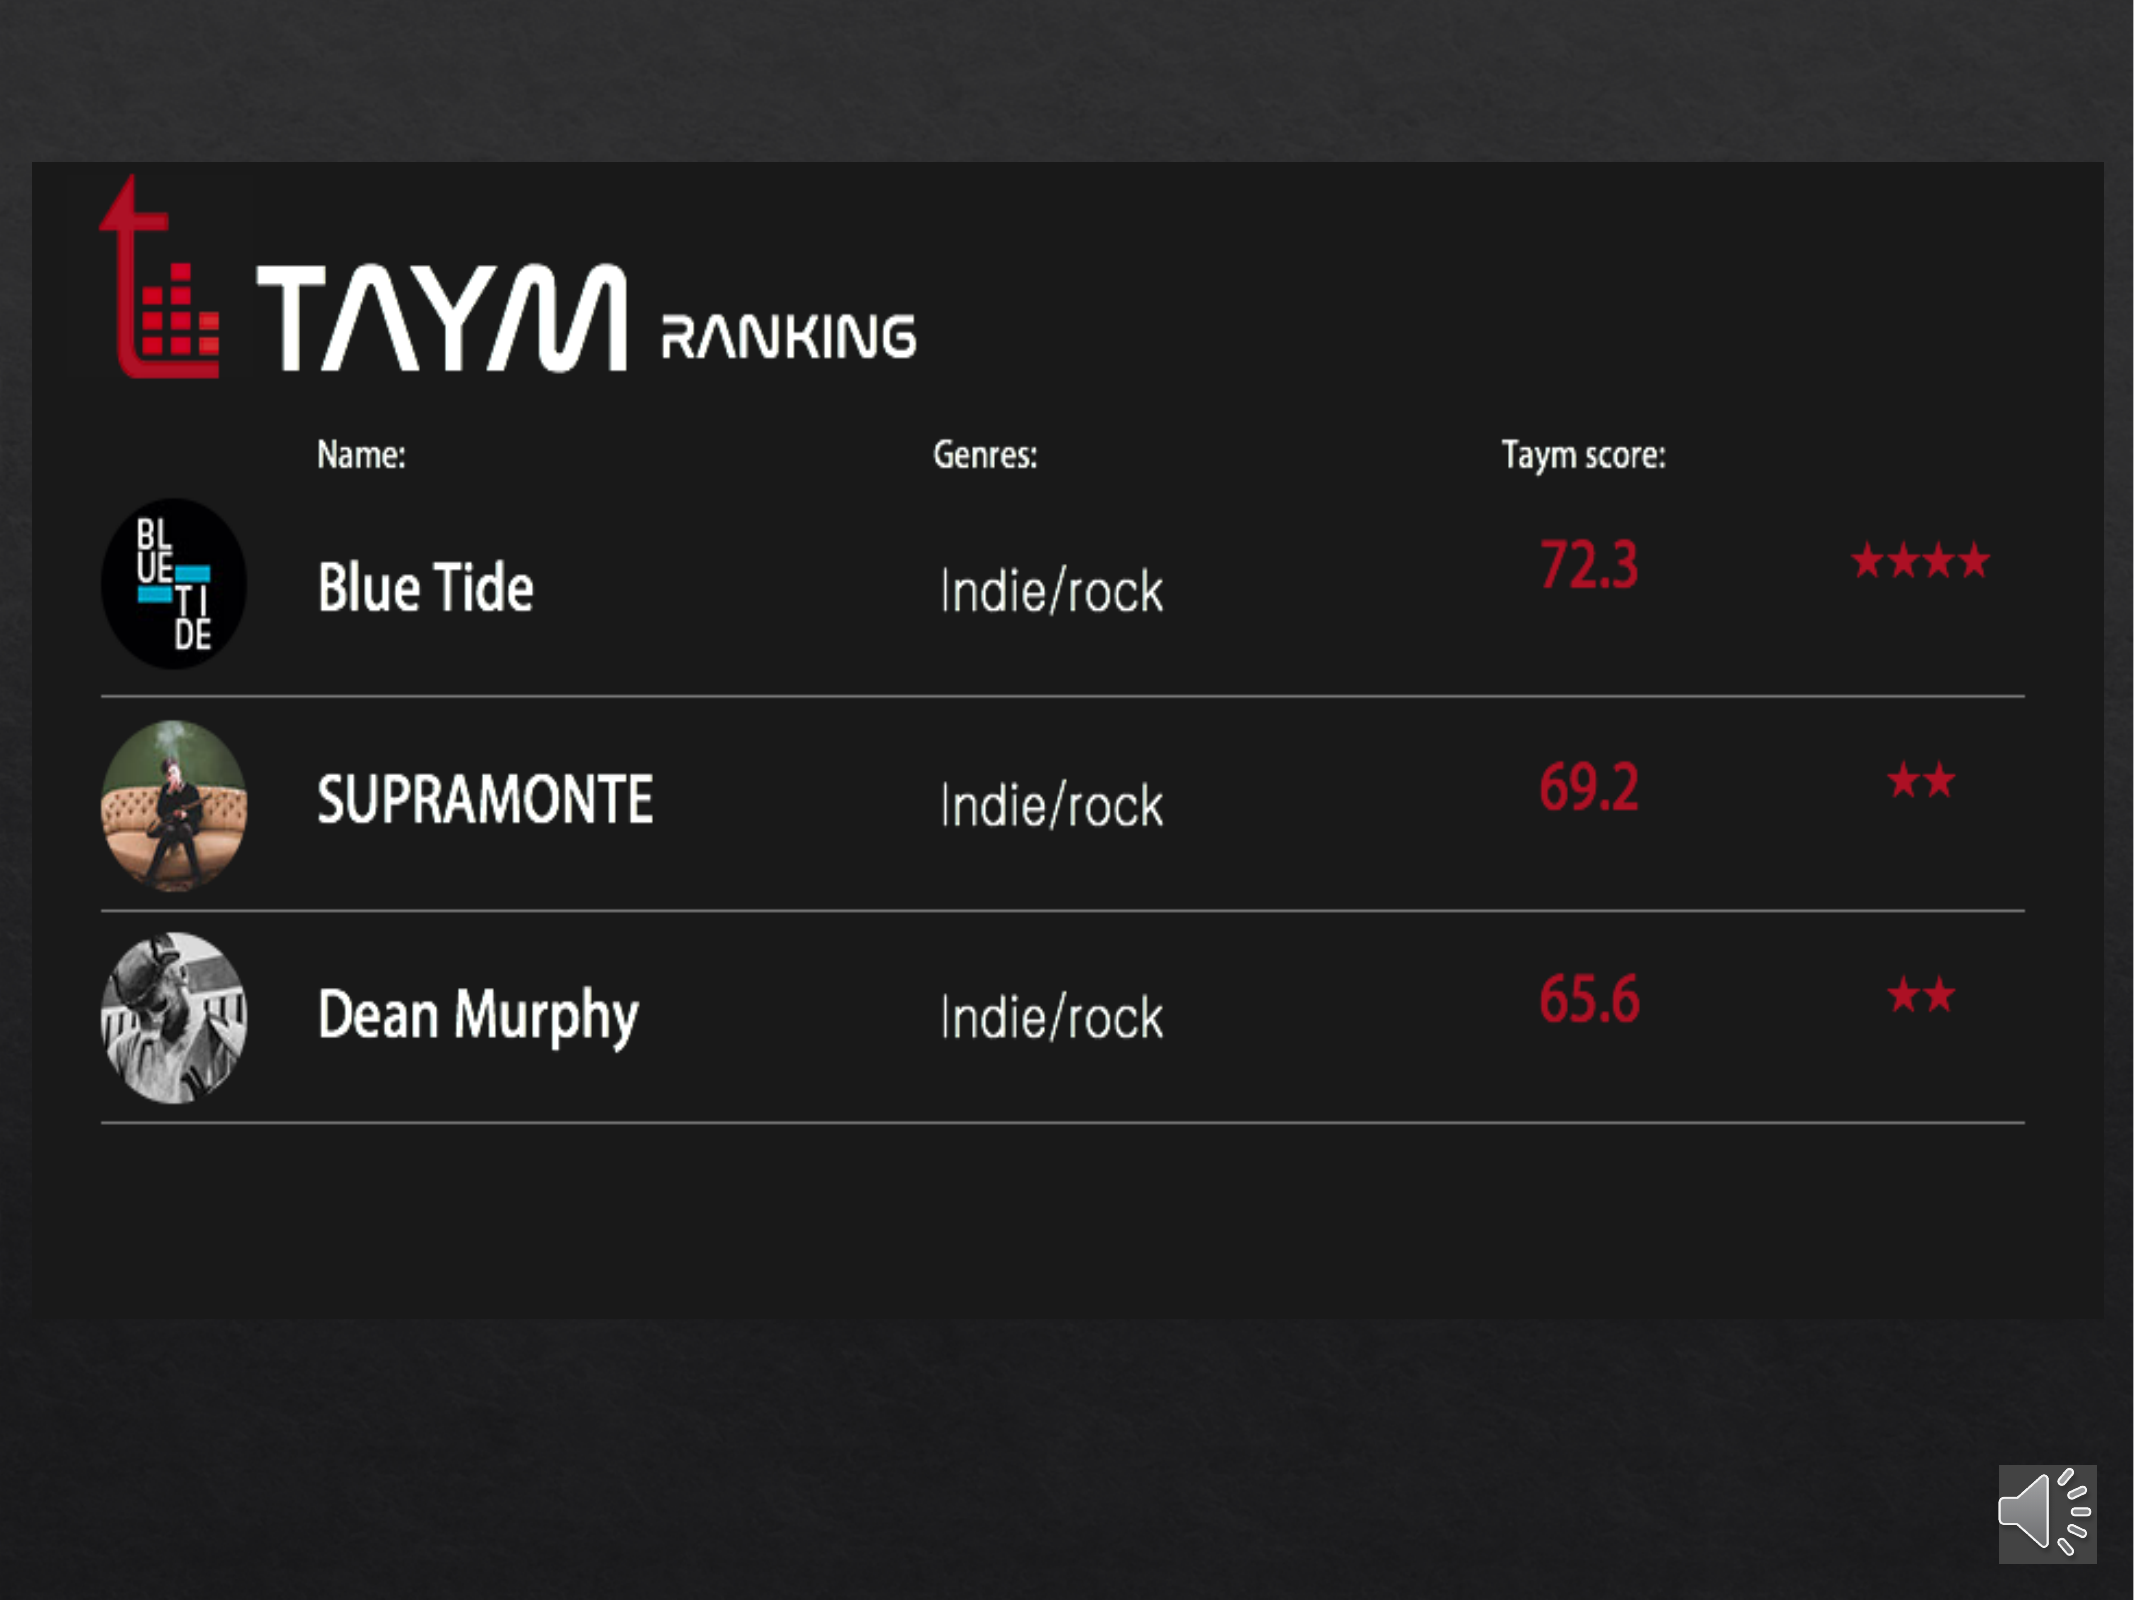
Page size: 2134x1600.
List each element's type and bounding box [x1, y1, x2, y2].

picture [1997, 1464, 2099, 1565]
picture [31, 161, 2104, 1319]
